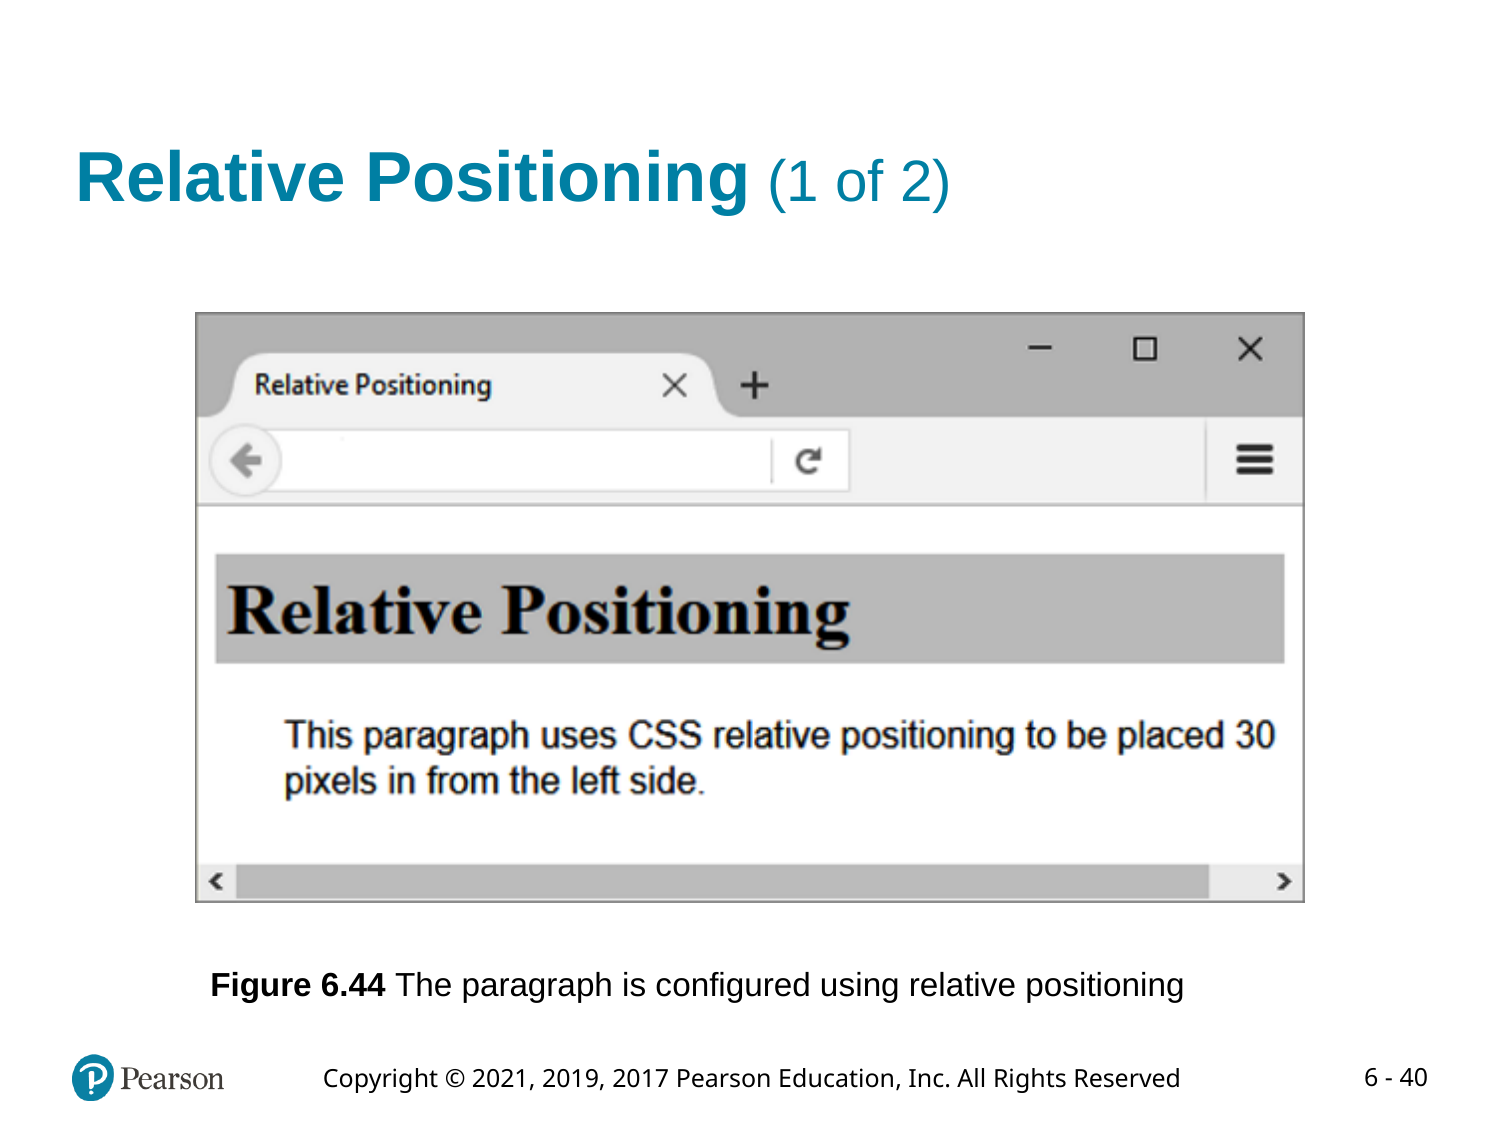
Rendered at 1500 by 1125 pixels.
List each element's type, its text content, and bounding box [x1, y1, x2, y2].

picture [99, 1054, 224, 1101]
picture [72, 1087, 83, 1101]
text_box Figure 6.44 The paragraph is configured using relative positioning [195, 955, 1325, 1011]
picture [81, 1064, 107, 1089]
picture [195, 312, 1305, 904]
title Relative Positioning (1 of 2) [75, 35, 1425, 216]
picture [72, 1054, 89, 1072]
